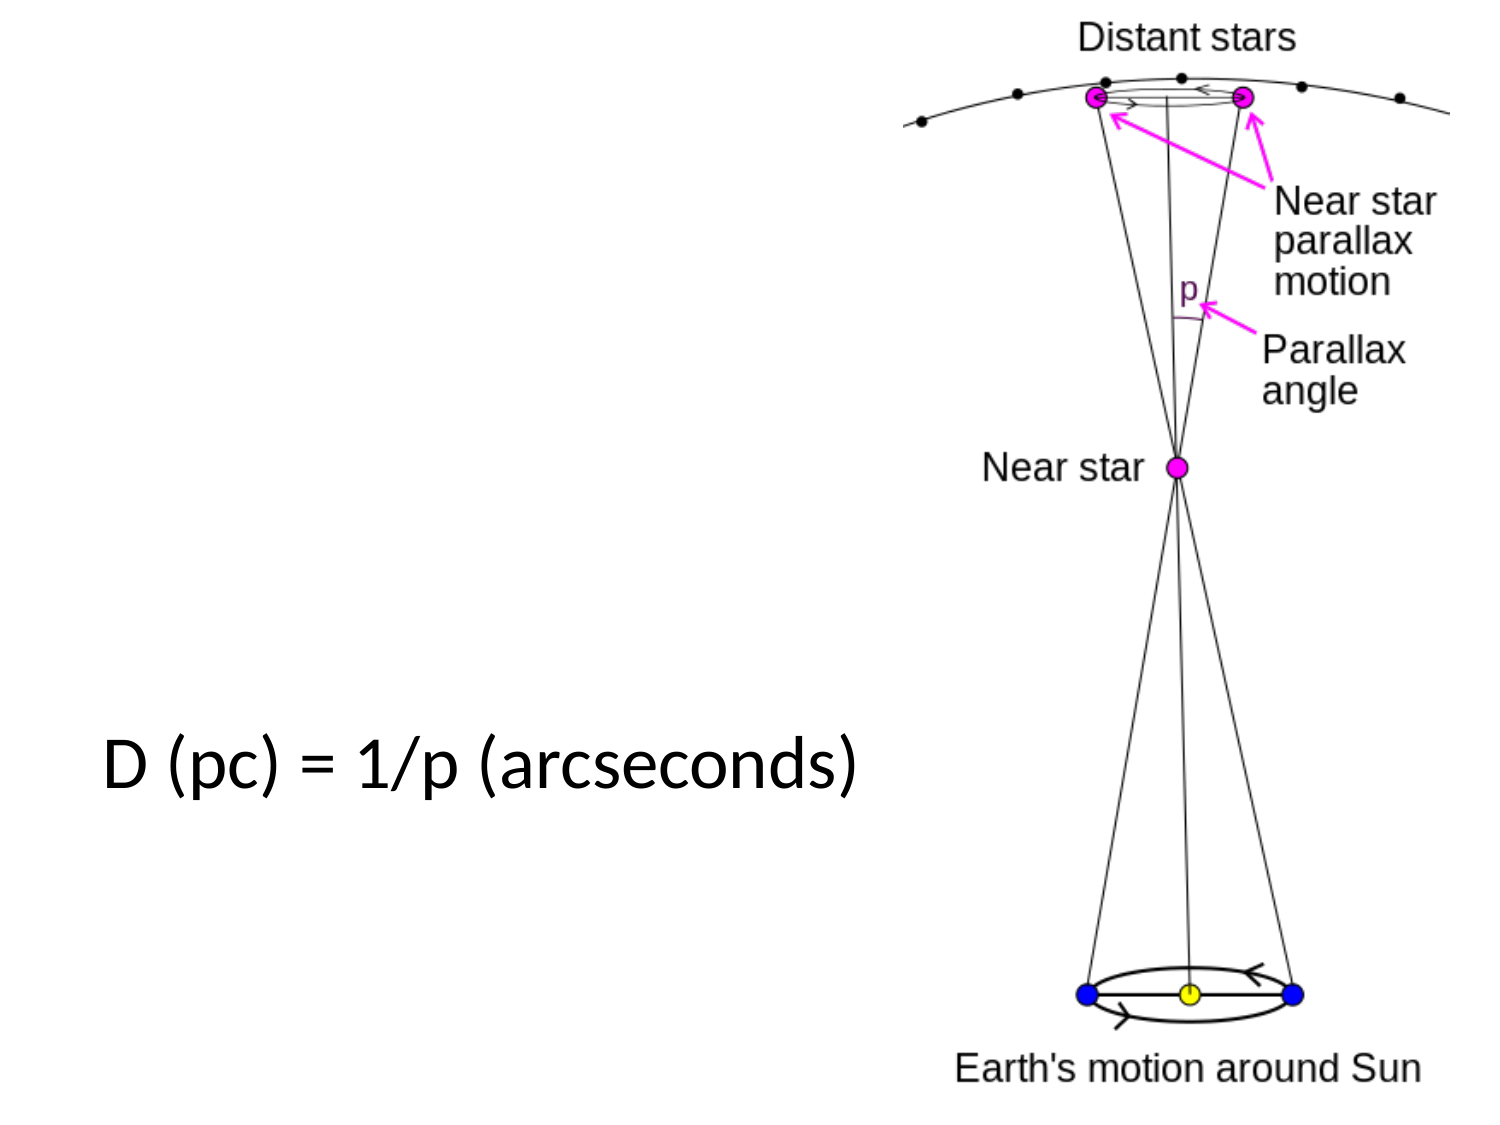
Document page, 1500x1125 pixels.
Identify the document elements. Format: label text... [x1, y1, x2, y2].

picture [902, 0, 1451, 1113]
text_box D (pc) = 1/p (arcseconds) [87, 706, 897, 812]
